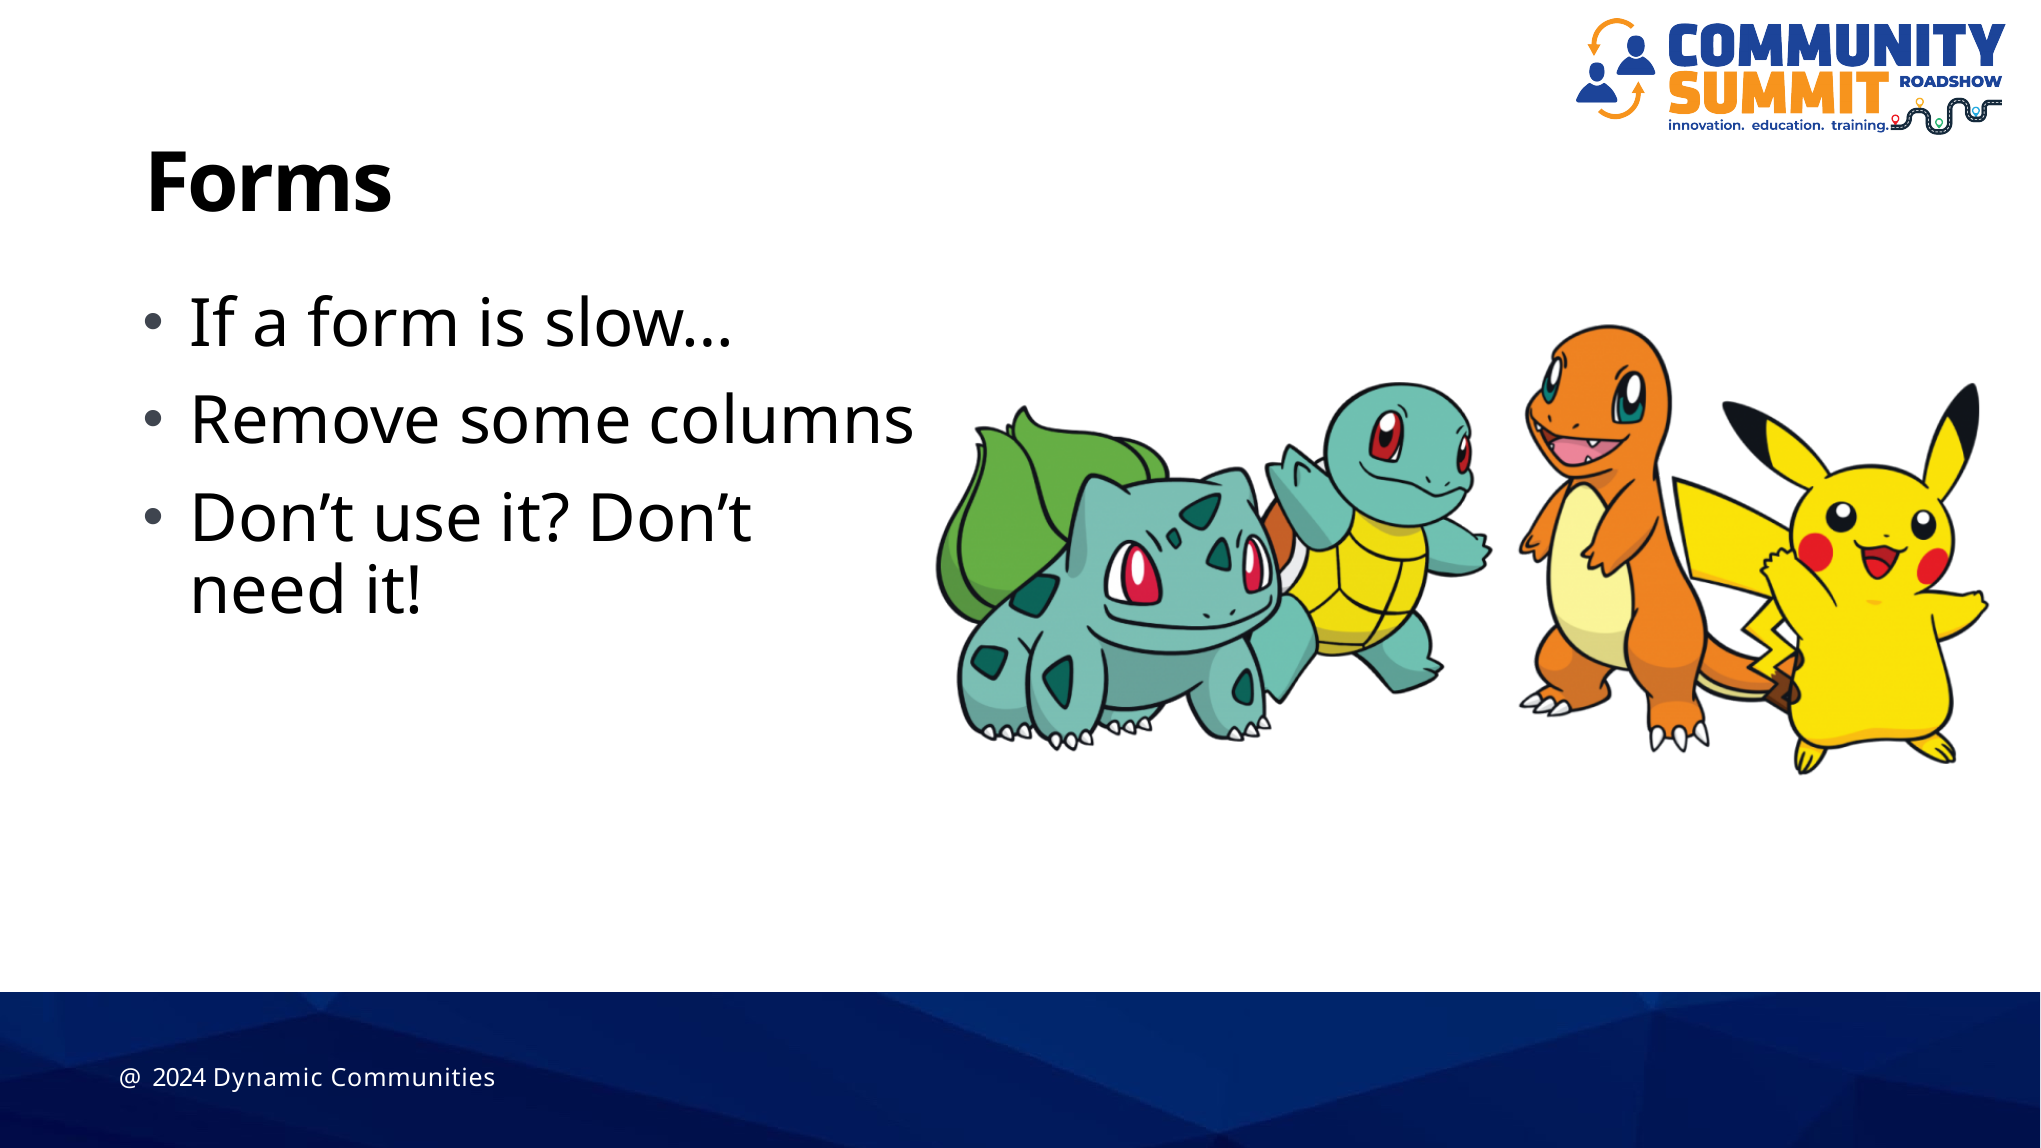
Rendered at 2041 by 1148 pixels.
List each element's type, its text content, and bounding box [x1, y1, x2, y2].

picture [1576, 18, 2006, 135]
title Forms [120, 125, 1921, 243]
picture [0, 992, 2041, 1148]
list If a form is slow… Remove some columns Don’t use it? Don’t need it! [118, 273, 946, 962]
picture [923, 296, 2000, 788]
